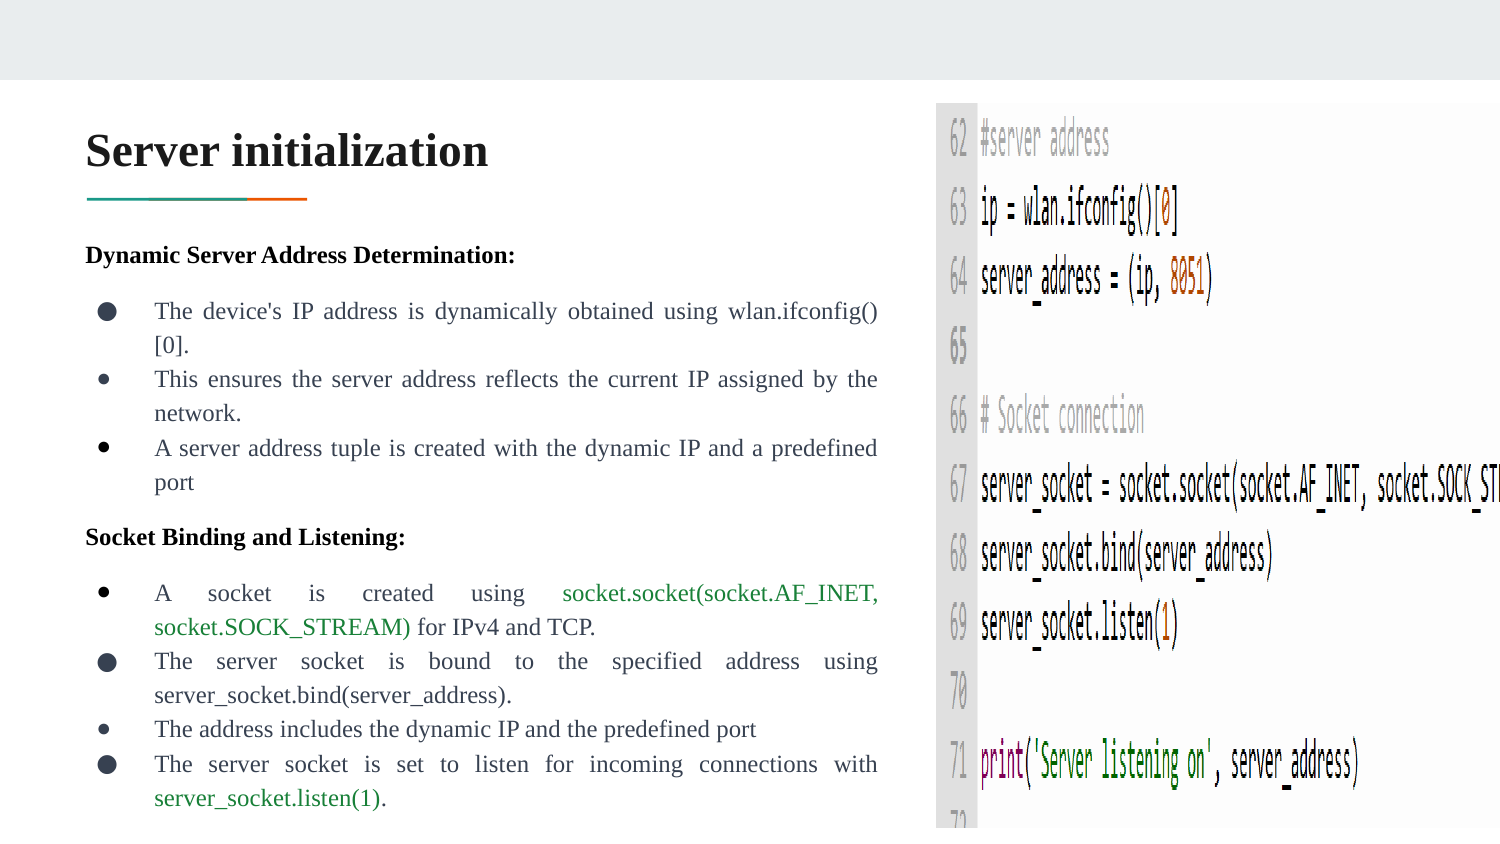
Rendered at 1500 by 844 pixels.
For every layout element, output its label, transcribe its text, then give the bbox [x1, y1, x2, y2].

picture [936, 103, 1500, 828]
list Dynamic Server Address Determination: The device's IP address is dynamically obtained using wlan.ifconfig()[0]. This ensures the server address reflects the current IP assigned by the network. A server address tuple is created with the dynamic IP and a predefined port Socket Binding and Listening: A socket is created using socket.socket(socket.AF_INET, socket.SOCK_STREAM) for IPv4 and TCP. The server socket is bound to the specified address using server_socket.bind(server_address). The address includes the dynamic IP and the predefined port The server socket is set to listen for incoming connections with server_socket.listen(1). [70, 219, 894, 828]
title Server initialization [70, 103, 935, 192]
